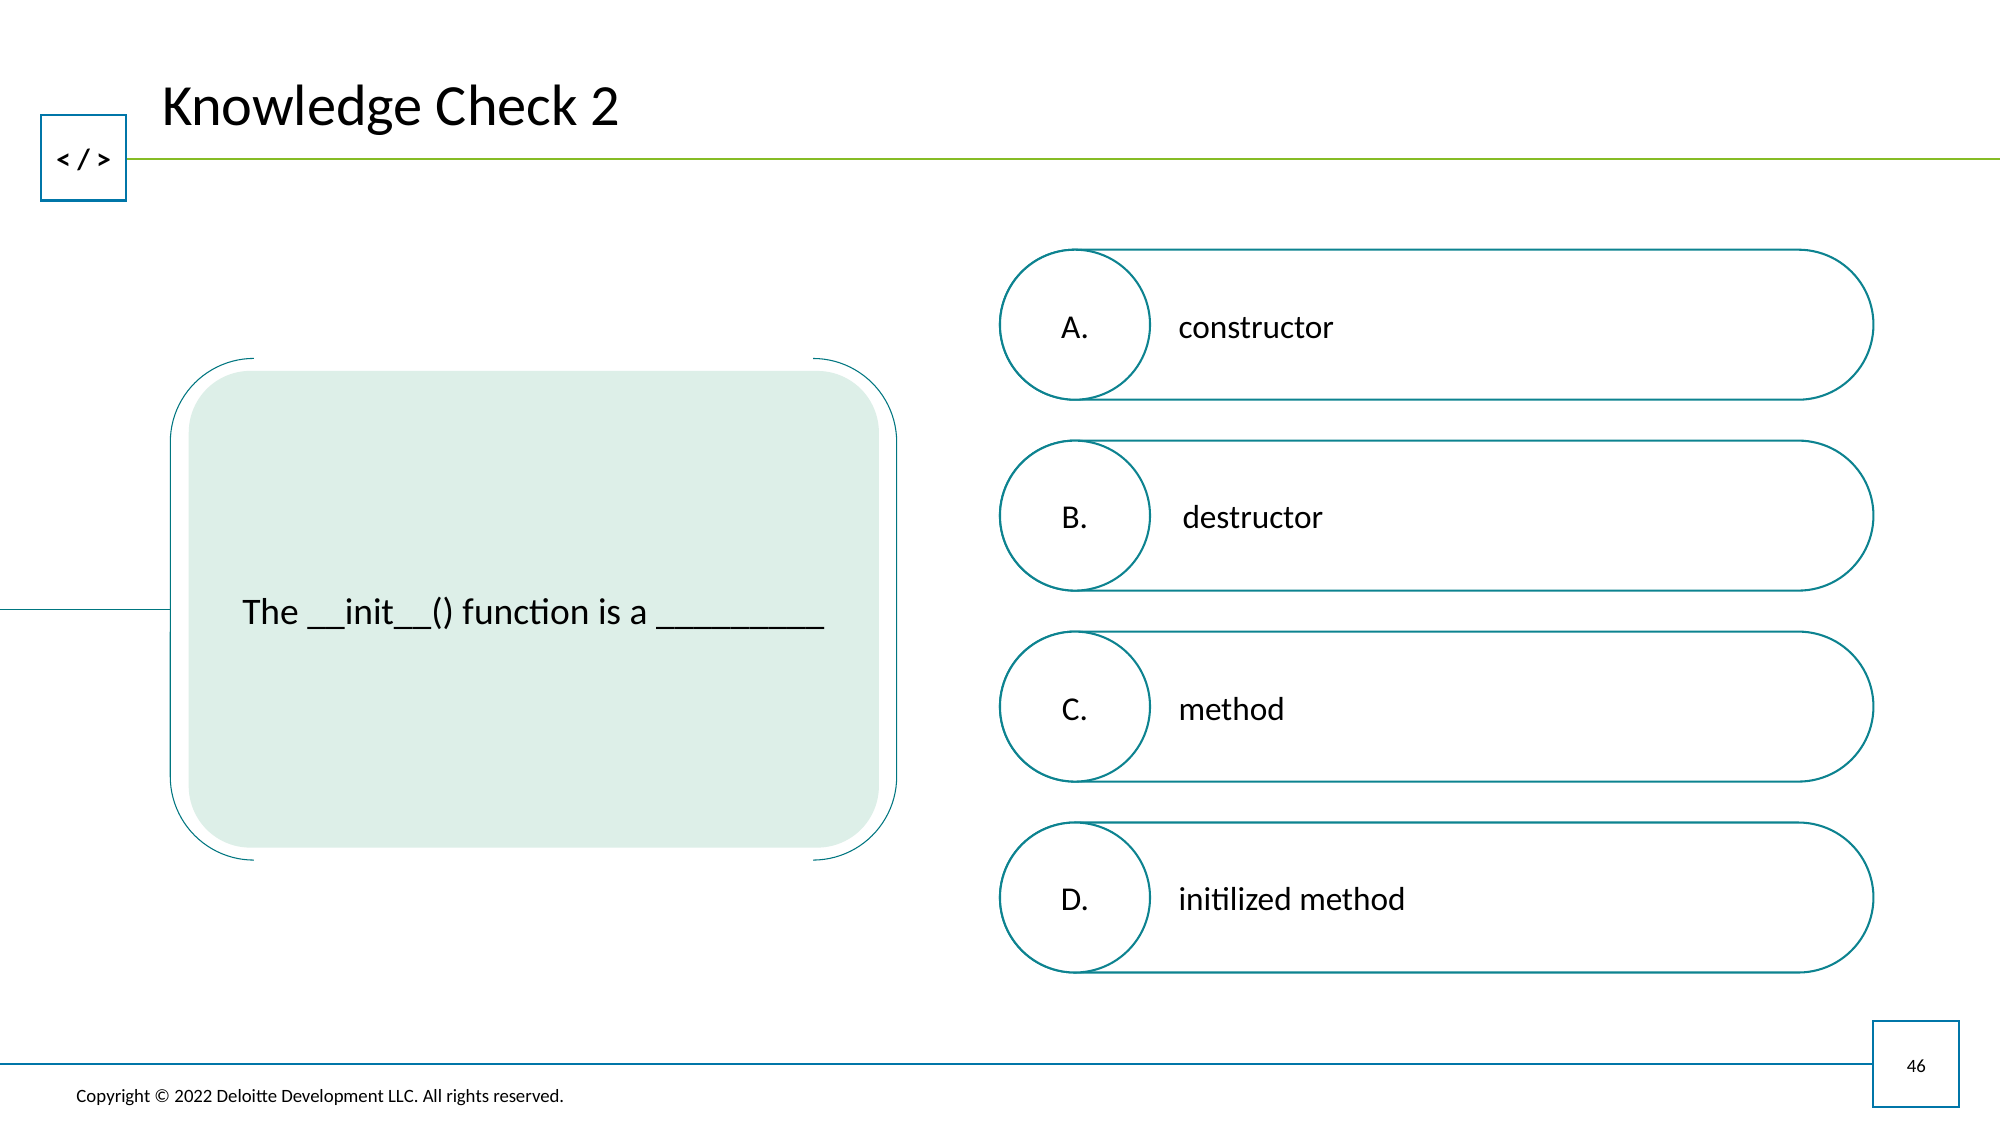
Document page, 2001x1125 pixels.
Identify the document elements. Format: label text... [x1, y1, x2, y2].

list initilized method [1163, 869, 1795, 926]
list destructor [1167, 487, 1799, 544]
list constructor [1163, 296, 1795, 353]
list method [1163, 678, 1795, 735]
list The __init__() function is a _________ [226, 556, 841, 663]
title Knowledge Check 2 [147, 45, 1840, 159]
slide_number 46 [1873, 1046, 1959, 1085]
